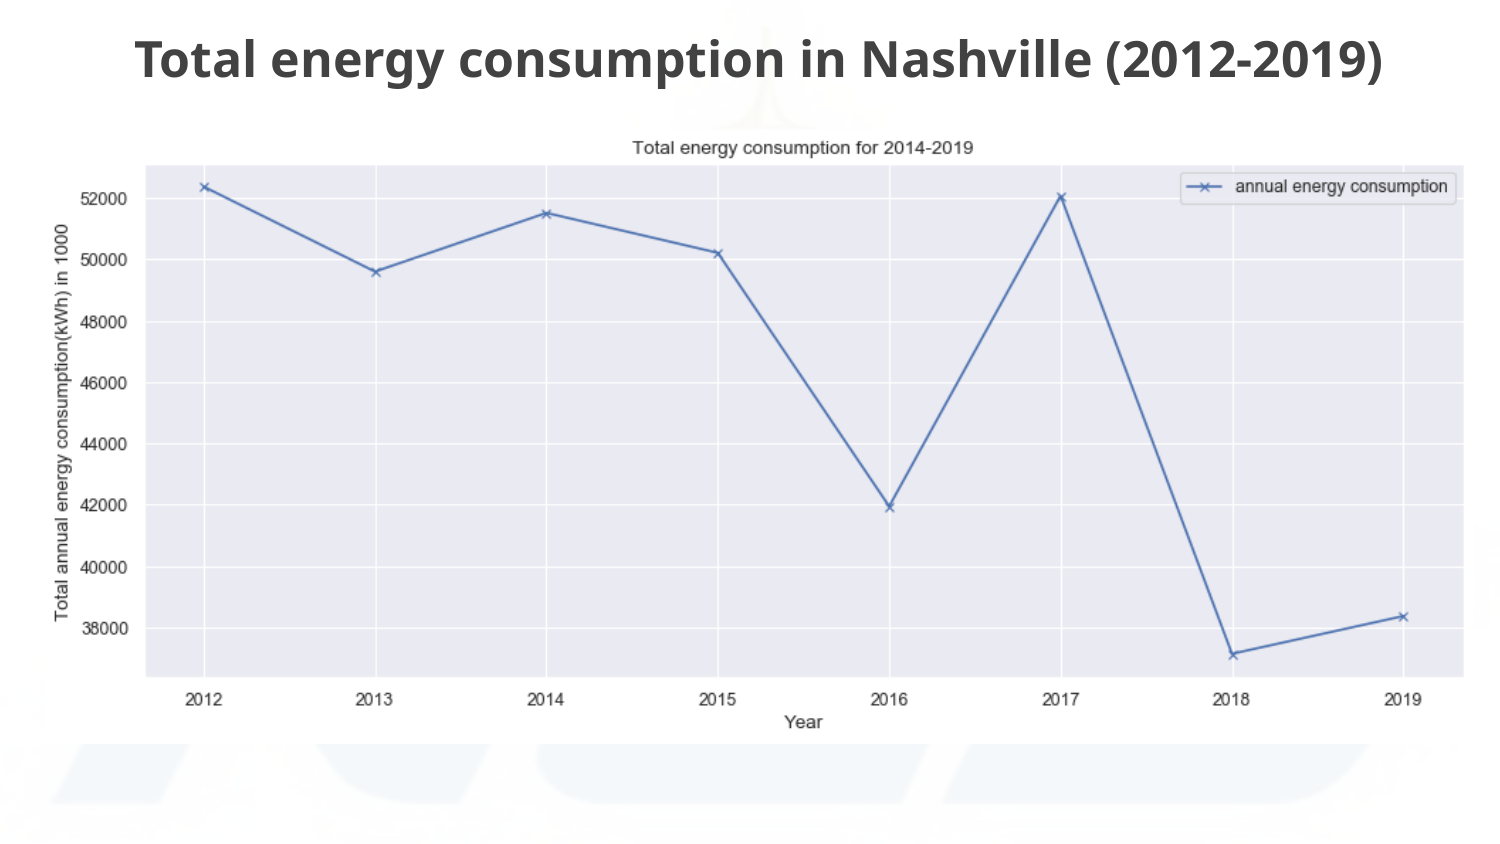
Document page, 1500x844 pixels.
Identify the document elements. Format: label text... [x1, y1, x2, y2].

title Total energy consumption in Nashville (2012-2019) [45, 12, 1474, 124]
picture [45, 130, 1474, 745]
